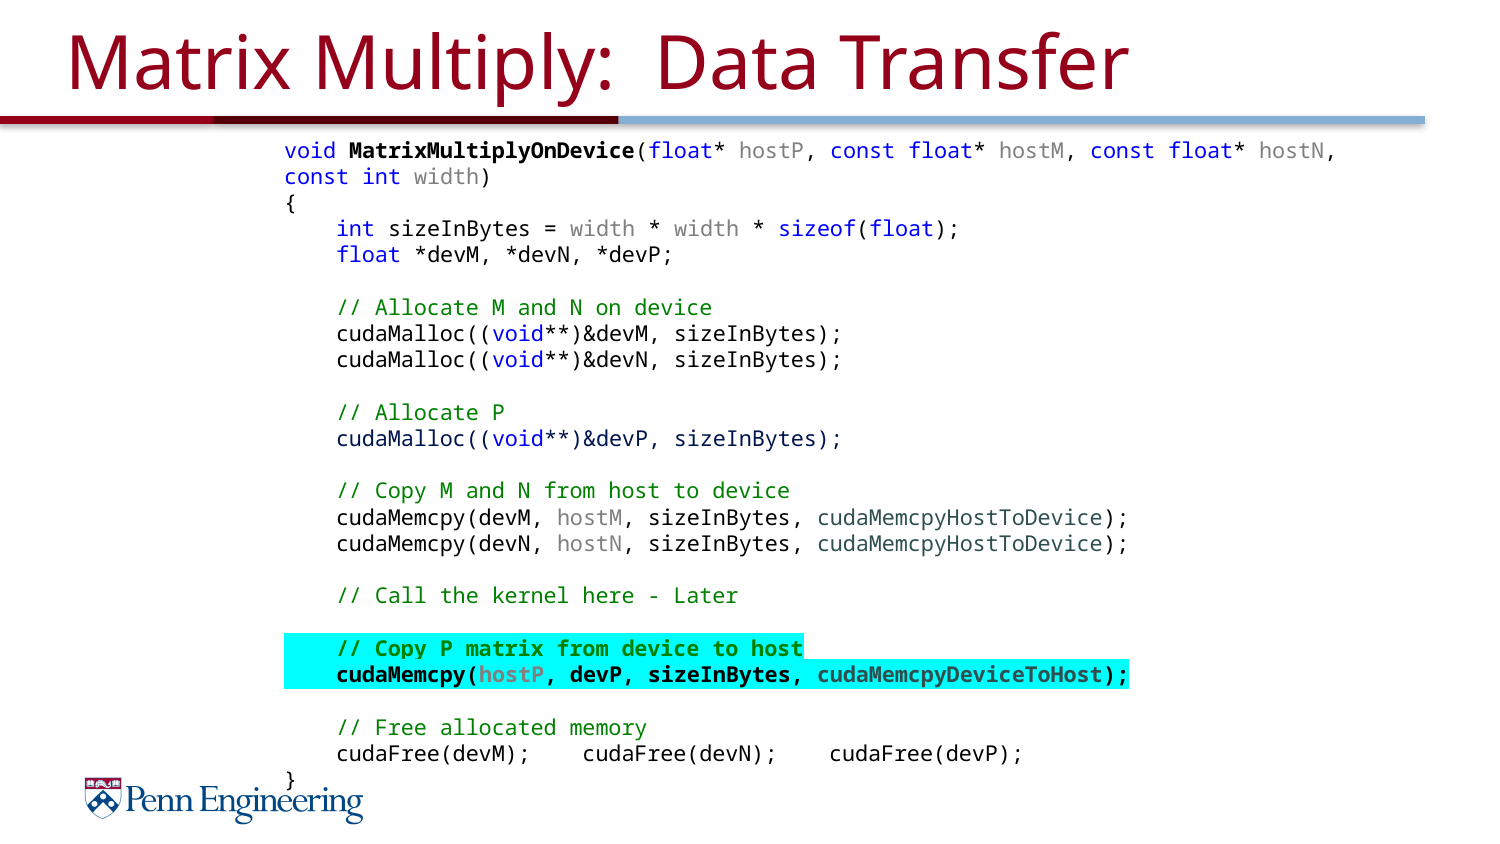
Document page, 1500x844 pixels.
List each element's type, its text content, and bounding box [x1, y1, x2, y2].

picture [75, 770, 372, 828]
text_box void MatrixMultiplyOnDevice(float* hostP, const float* hostM, const float* hostN, const int width) { int sizeInBytes = width * width * sizeof(float); float *devM, *devN, *devP; // Allocate M and N on device cudaMalloc((void**)&devM, sizeInBytes); cudaMalloc((void**)&devN, sizeInBytes); // Allocate P cudaMalloc((void**)&devP, sizeInBytes); // Copy M and N from host to device cudaMemcpy(devM, hostM, sizeInBytes, cudaMemcpyHostToDevice); cudaMemcpy(devN, hostN, sizeInBytes, cudaMemcpyHostToDevice); // Call the kernel here - Later // Copy P matrix from device to host cudaMemcpy(hostP, devP, sizeInBytes, cudaMemcpyDeviceToHost); // Free allocated memory cudaFree(devM); cudaFree(devN); cudaFree(devP); } [272, 126, 1483, 801]
title Matrix Multiply: Data Transfer [50, 2, 1401, 117]
